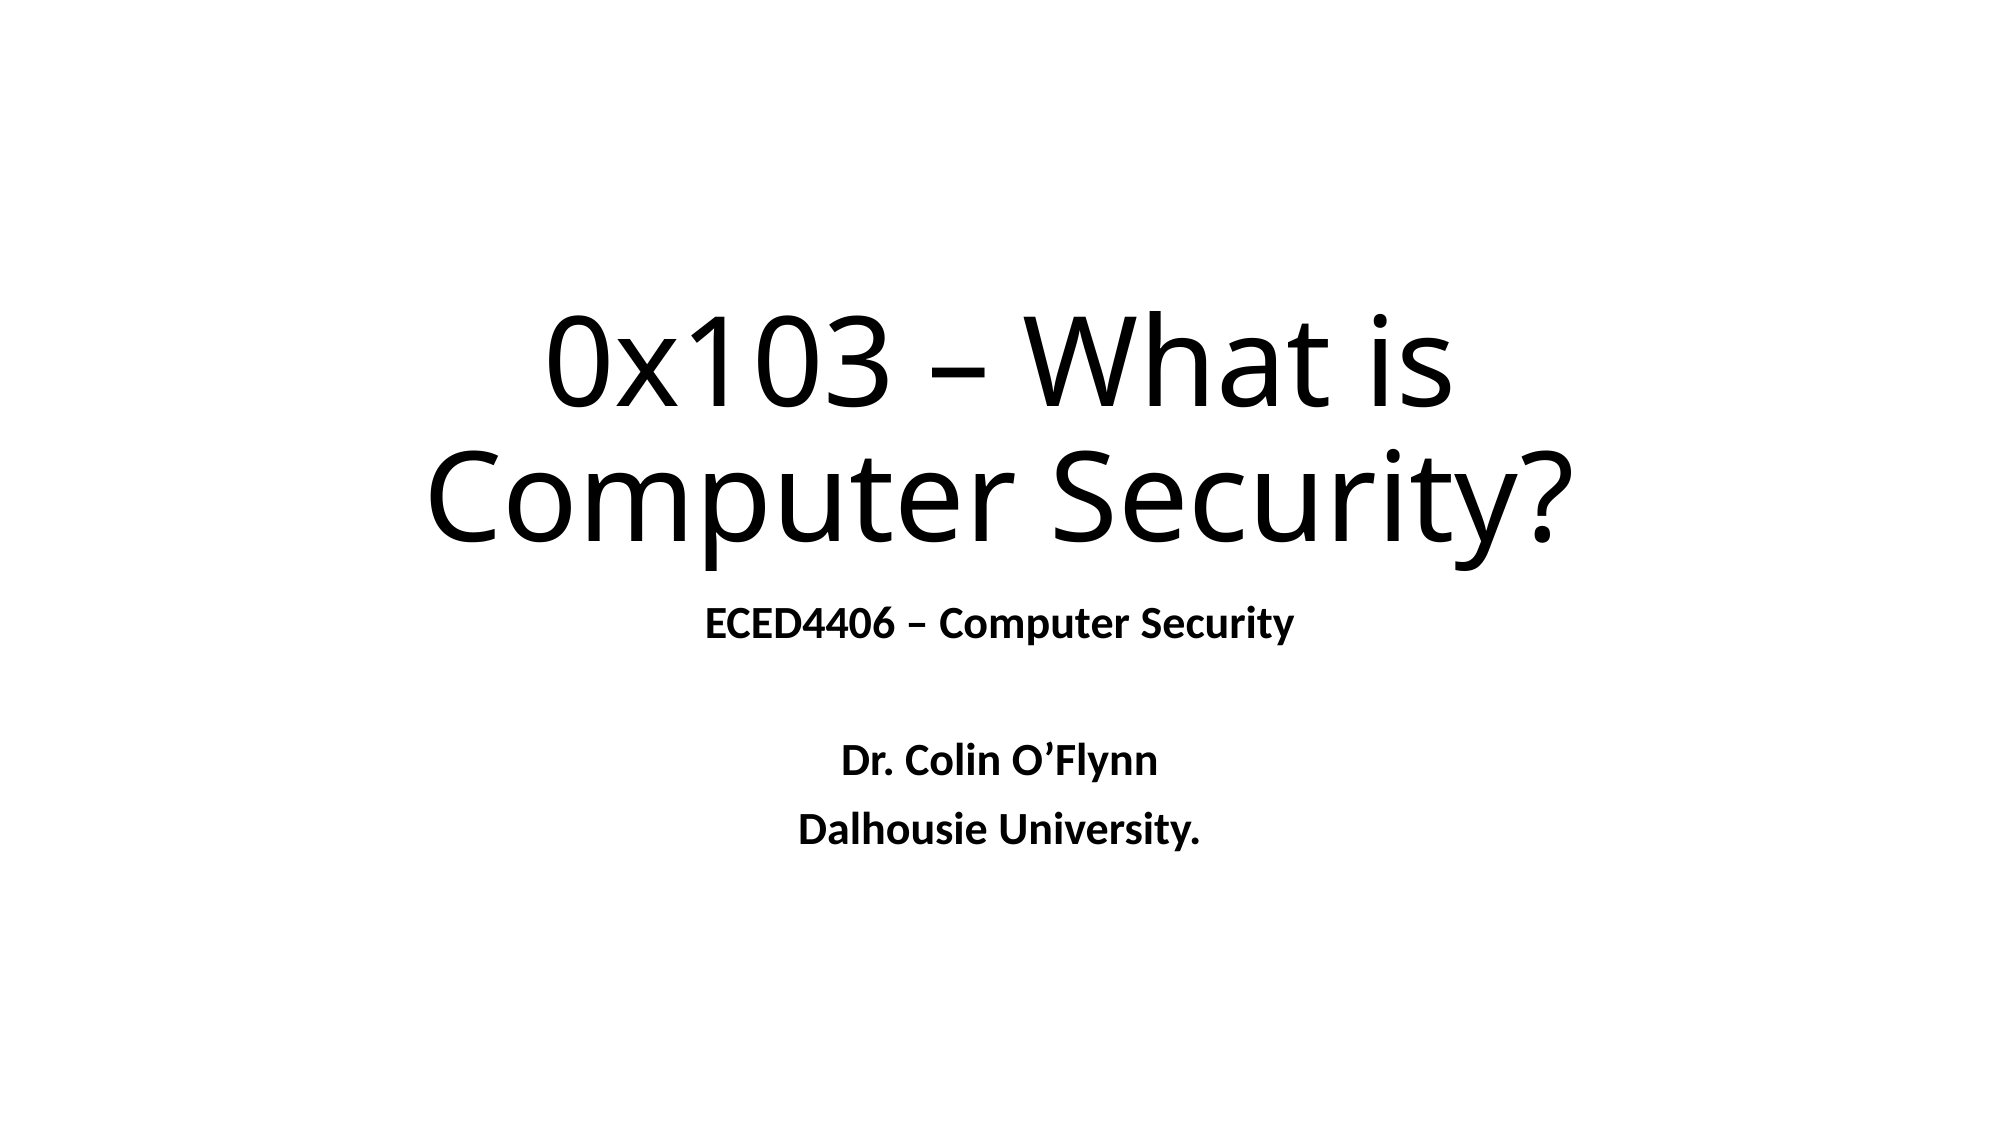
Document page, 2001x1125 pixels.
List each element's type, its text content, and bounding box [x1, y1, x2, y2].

subtitle ECED4406 – Computer Security Dr. Colin O’Flynn Dalhousie University. [249, 590, 1750, 863]
title 0x103 – What is Computer Security? [249, 184, 1750, 576]
